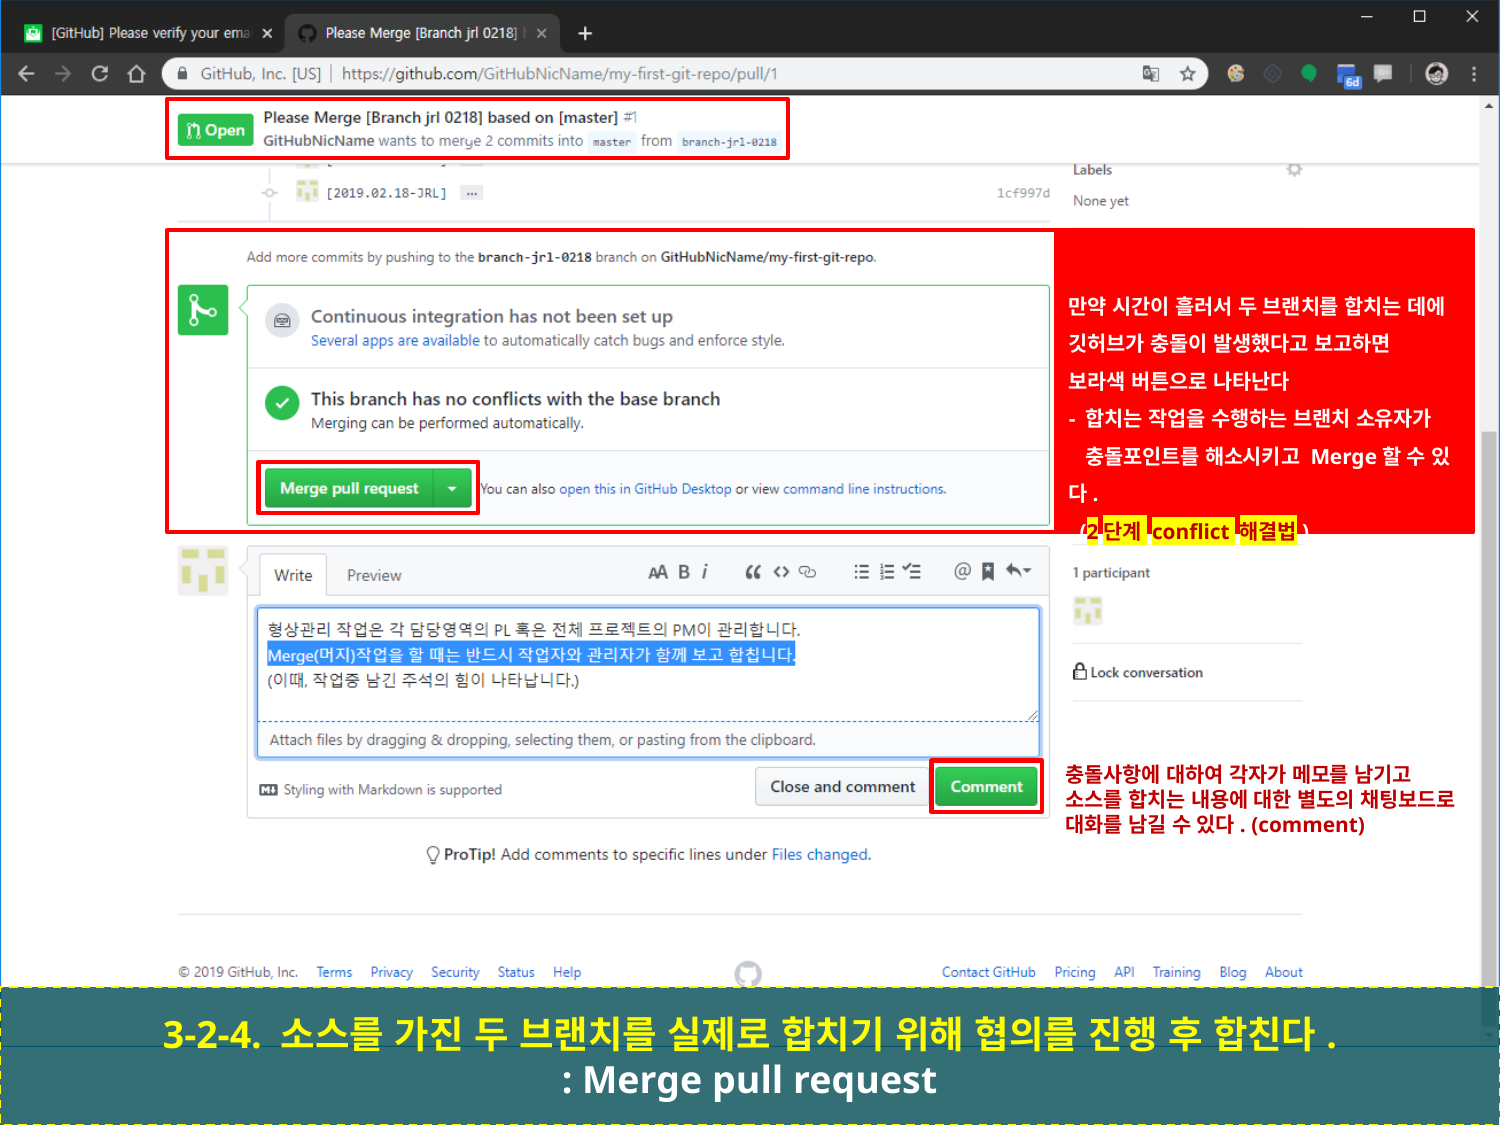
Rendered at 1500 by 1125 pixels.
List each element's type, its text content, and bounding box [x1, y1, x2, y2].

picture [0, 0, 1500, 1048]
text_box 3-2-4. 소스를 가진 두 브랜치를 실제로 합치기 위해 협의를 진행 후 합친다. : Merge pull request [0, 1053, 1500, 1125]
